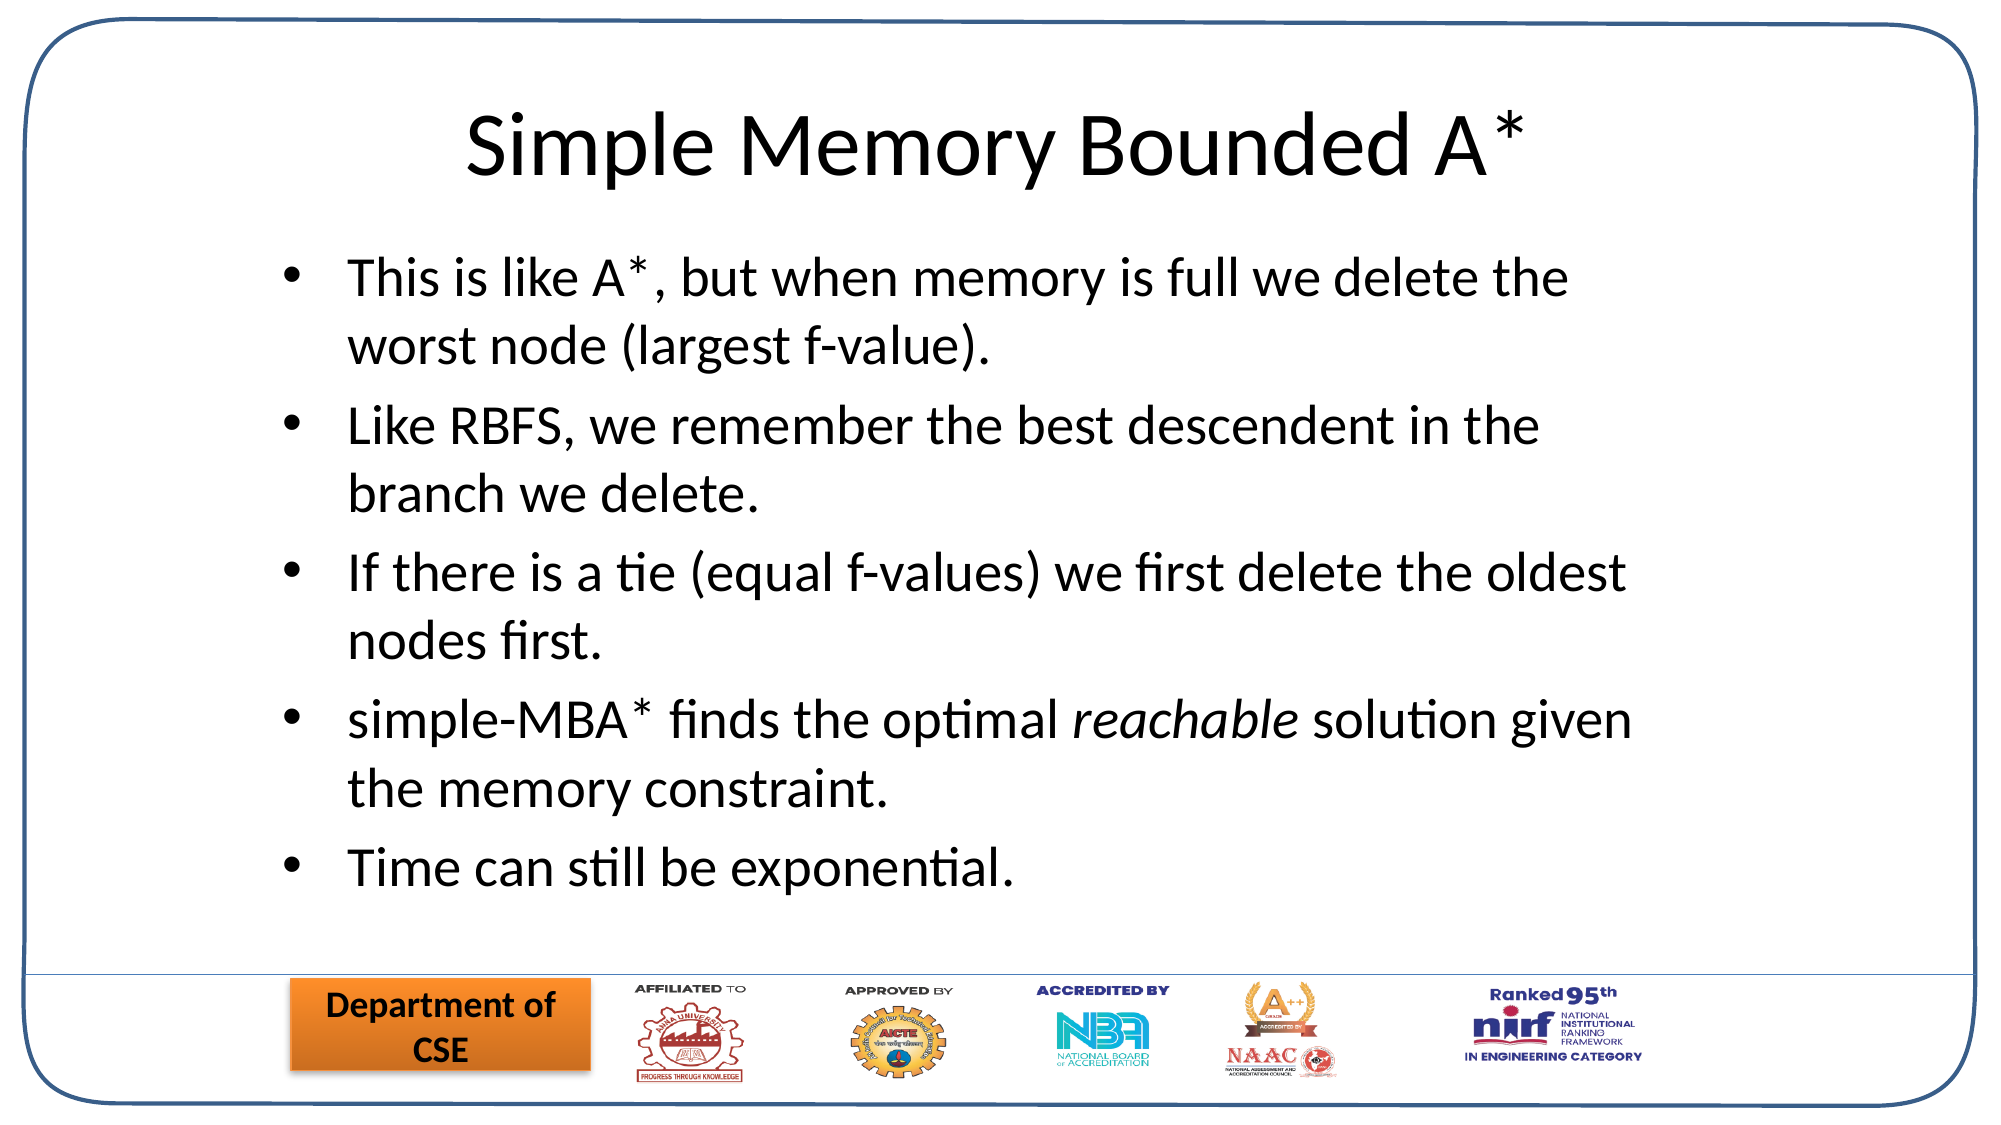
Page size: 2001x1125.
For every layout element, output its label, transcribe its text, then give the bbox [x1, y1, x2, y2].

picture [1456, 975, 1654, 1074]
list This is like A*, but when memory is full we delete the worst node (largest f-value). Like RBFS, we remember the best descendent in the branch we delete. If there is a tie (equal f-values) we first delete the oldest nodes first. simple-MBA* finds the optimal reachable solution given the memory constraint. Time can still be exponential. [264, 232, 1696, 908]
picture [1033, 975, 1173, 1070]
picture [622, 975, 758, 1089]
picture [826, 975, 974, 1086]
title Simple Memory Bounded A* [99, 45, 1900, 233]
picture [1219, 975, 1343, 1083]
